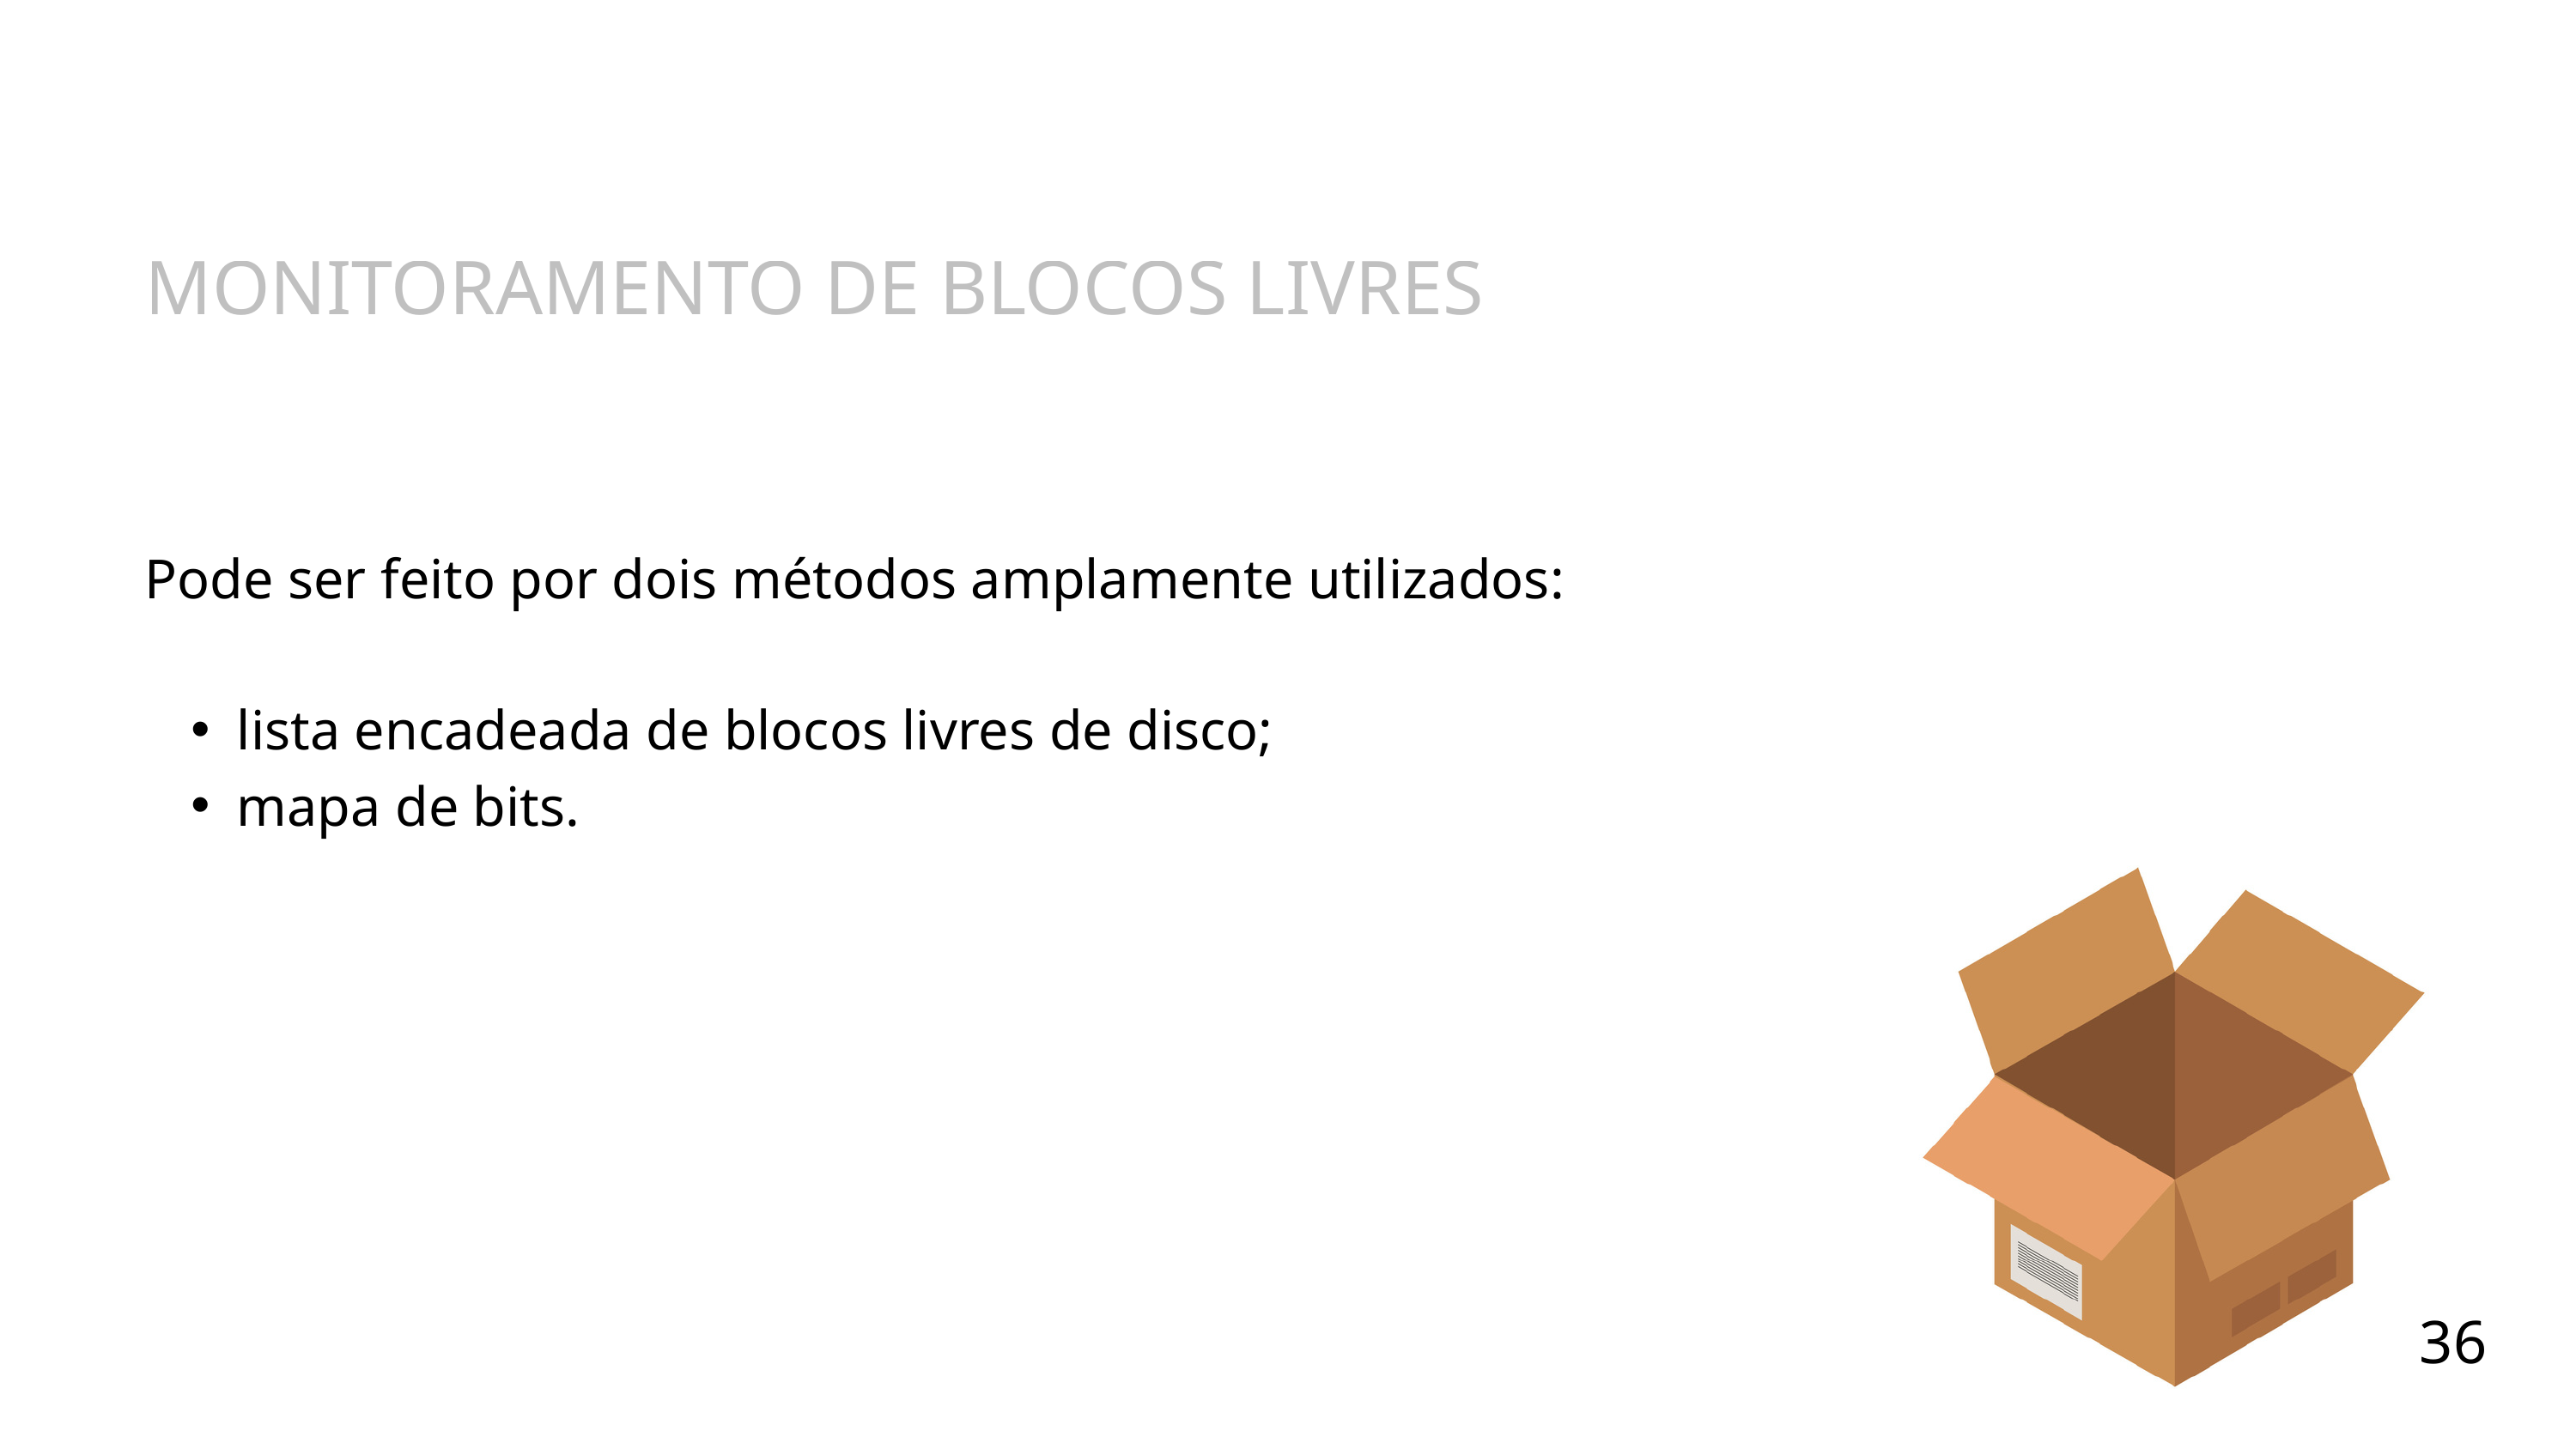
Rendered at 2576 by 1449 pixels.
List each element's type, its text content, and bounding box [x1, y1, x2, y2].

text_box MONITORAMENTO DE BLOCOS LIVRES [144, 226, 1662, 434]
text_box Pode ser feito por dois métodos amplamente utilizados: lista encadeada de blocos livres de disco; mapa de bits. [144, 533, 1635, 837]
text_box 36 [2414, 1293, 2493, 1376]
text_box [1771, 724, 2576, 1449]
